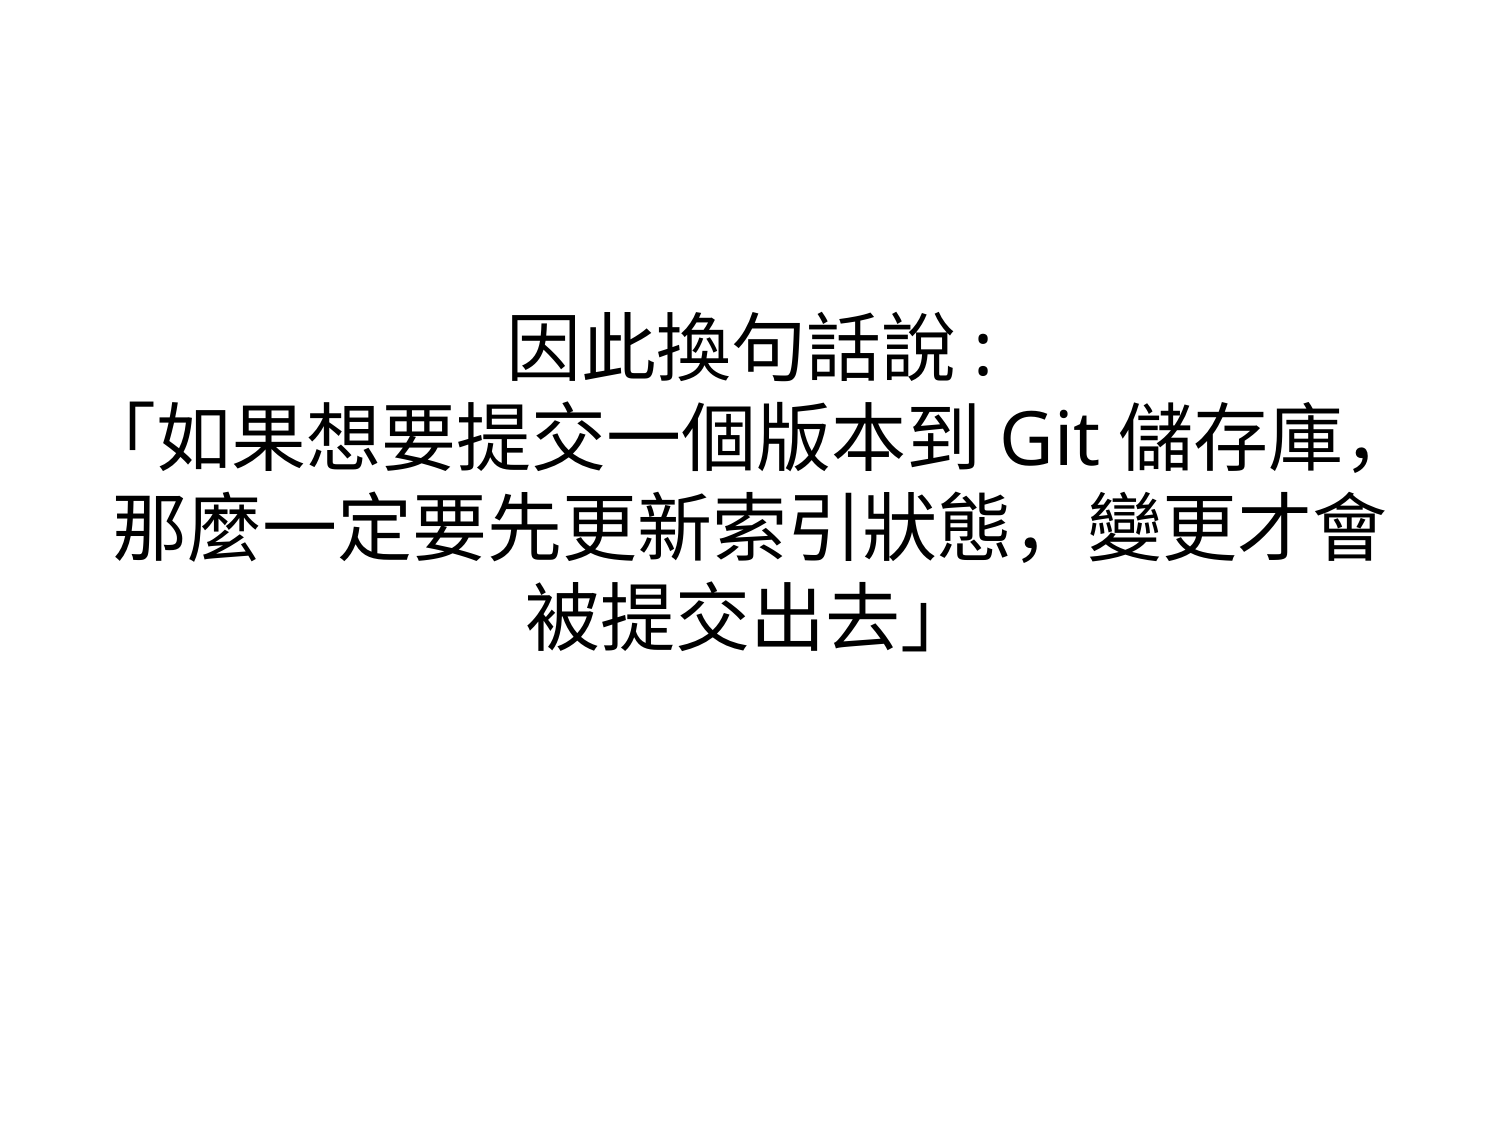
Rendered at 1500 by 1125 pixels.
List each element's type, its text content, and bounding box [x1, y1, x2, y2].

text_box 因此換句話說: 「如果想要提交一個版本到Git儲存庫，那麼一定要先更新索引狀態，變更才會被提交出去」 [75, 44, 1425, 916]
